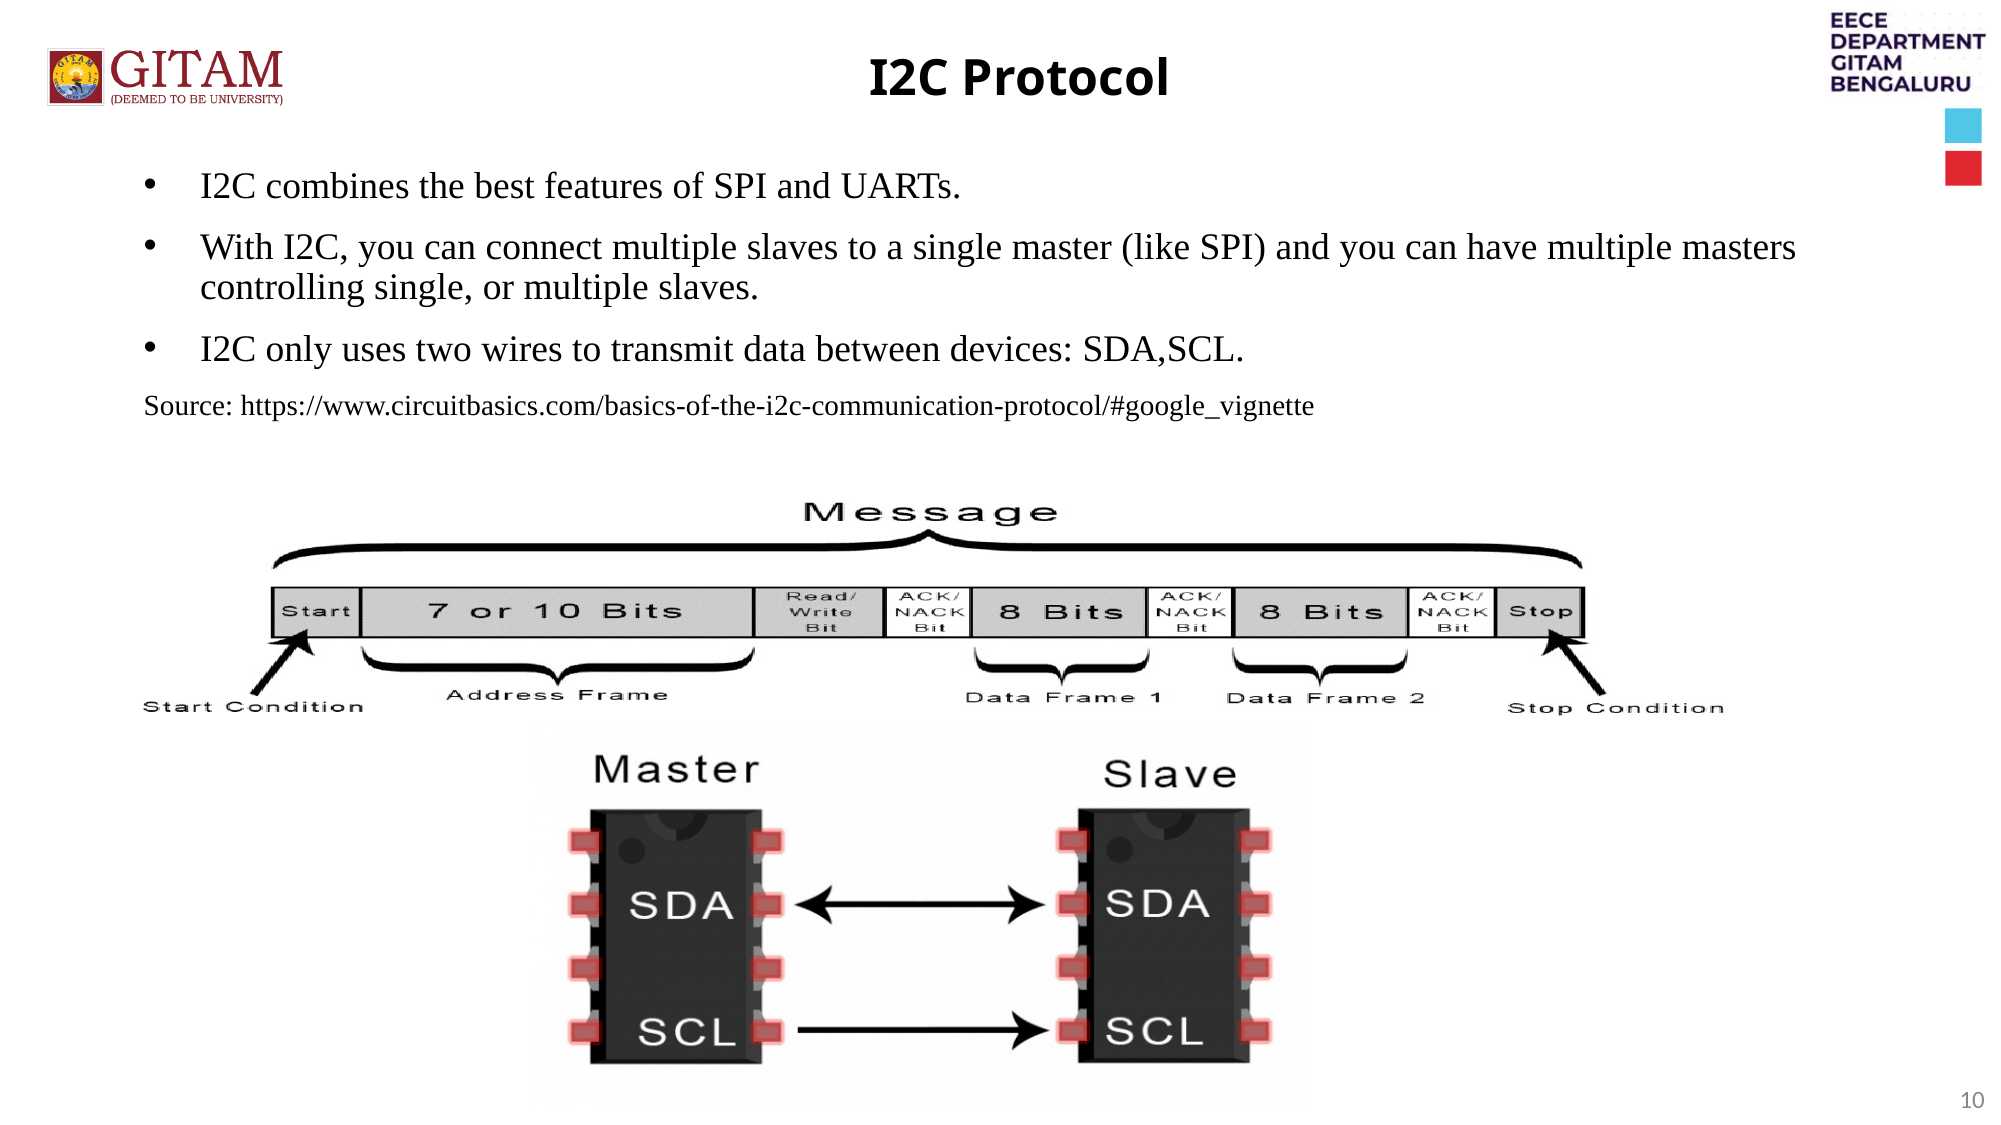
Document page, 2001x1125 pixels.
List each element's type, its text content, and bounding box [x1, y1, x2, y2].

picture [1824, 1, 2000, 101]
slide_number 10 [1550, 1068, 2000, 1125]
picture [43, 42, 163, 112]
subtitle I2C combines the best features of SPI and UARTs. With I2C, you can connect multiple slaves to a single master (like SPI) and you can have multiple masters controlling single, or multiple slaves. I2C only uses two wires to transmit data between devices: SDA,SCL. Source: https://www.circuitbasics.com/basics-of-the-i2c-communication-protocol/#google_vignette [120, 158, 1890, 1019]
text_box I2C Protocol [163, 38, 1889, 119]
picture [121, 492, 1750, 1106]
